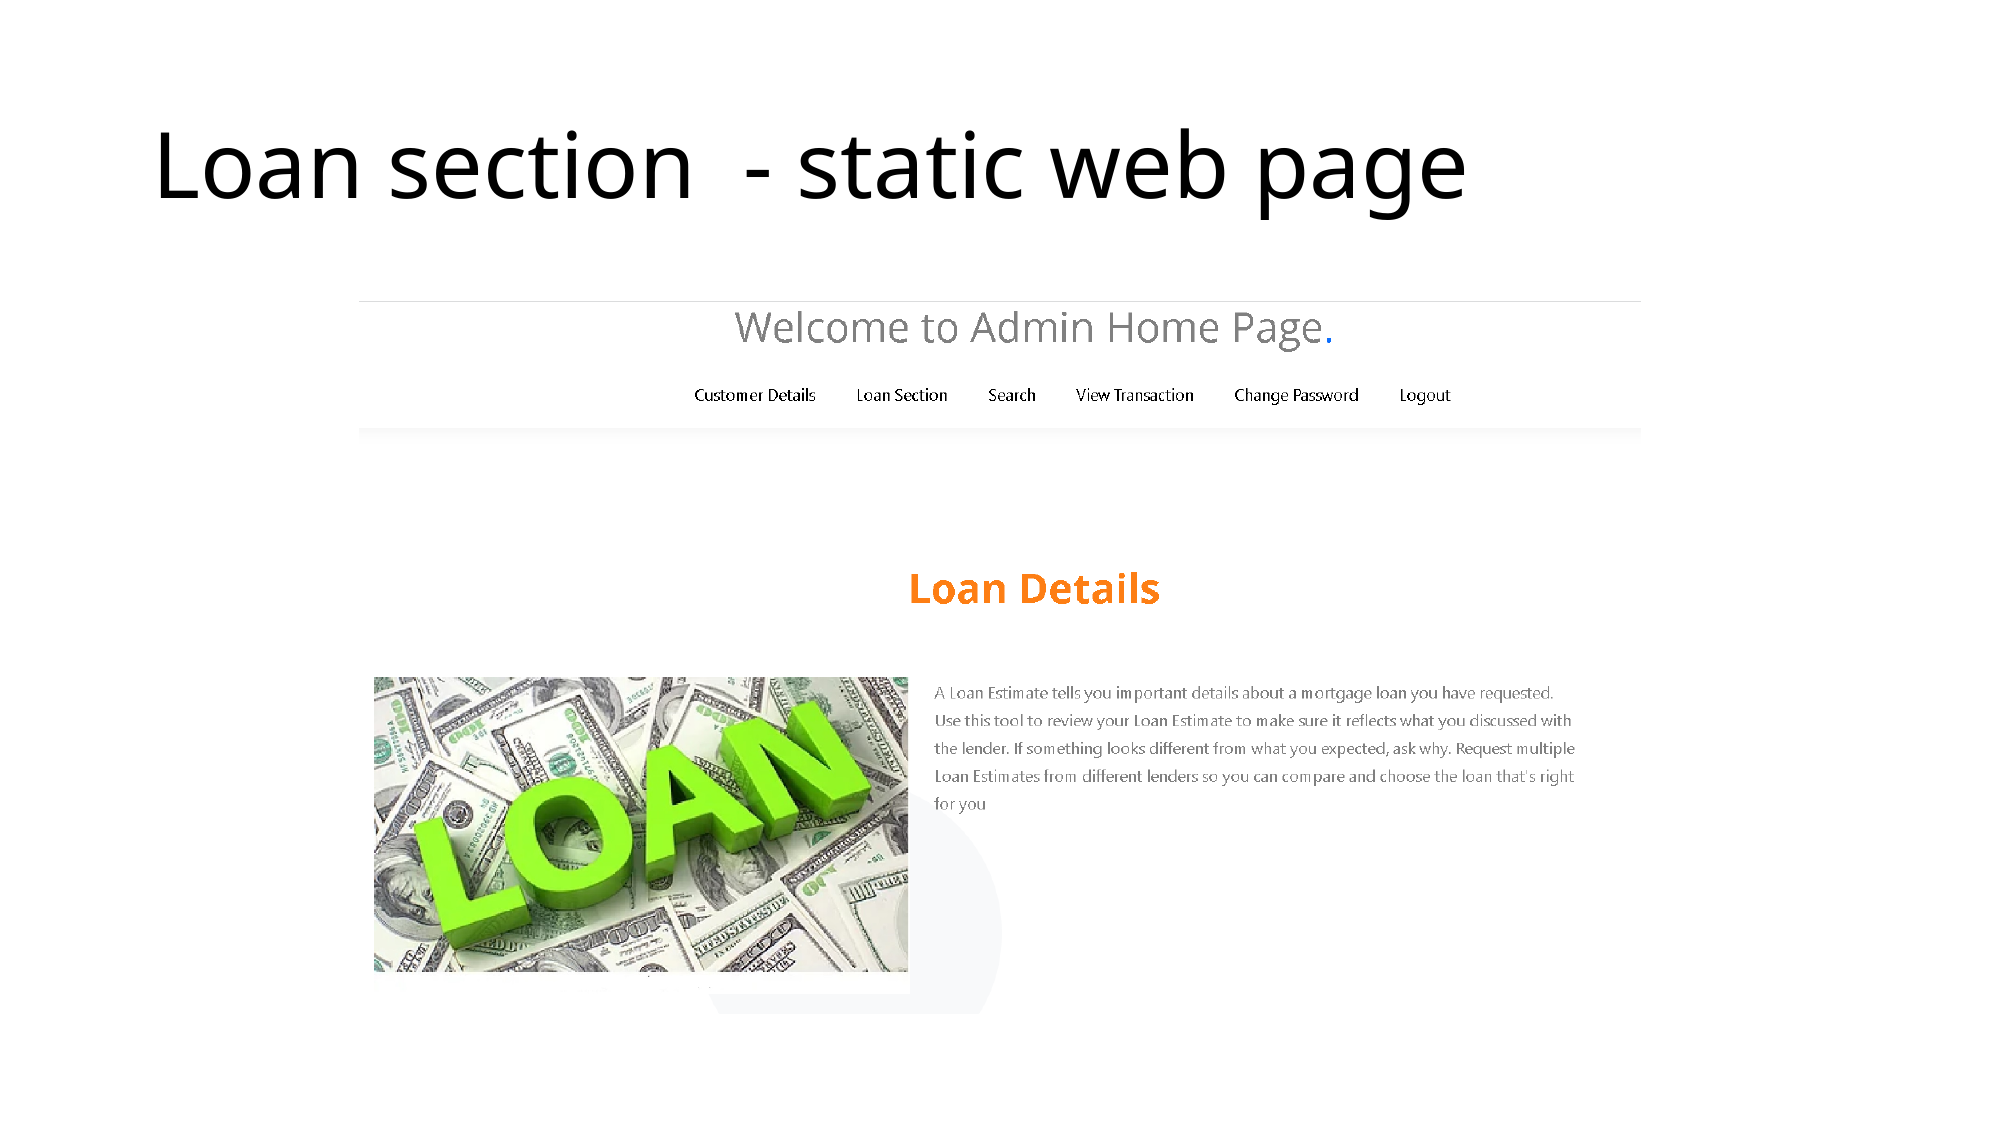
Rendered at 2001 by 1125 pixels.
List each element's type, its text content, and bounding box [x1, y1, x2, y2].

title Loan section - static web page [137, 59, 1863, 278]
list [359, 299, 1641, 1014]
